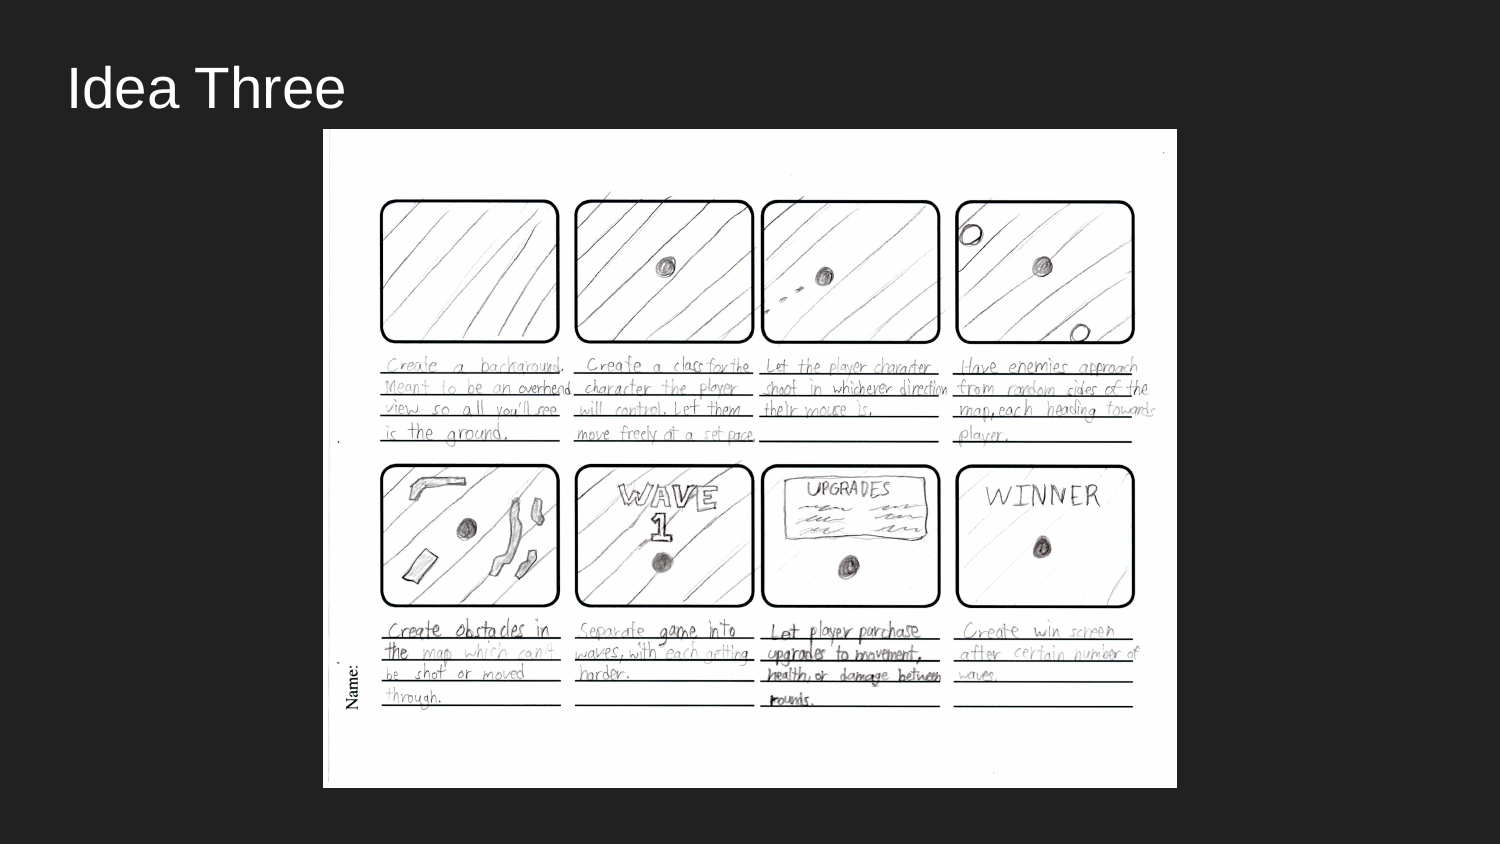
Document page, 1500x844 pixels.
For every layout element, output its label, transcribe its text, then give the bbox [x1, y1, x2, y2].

picture [323, 129, 1177, 789]
title Idea Three [51, 35, 1449, 130]
